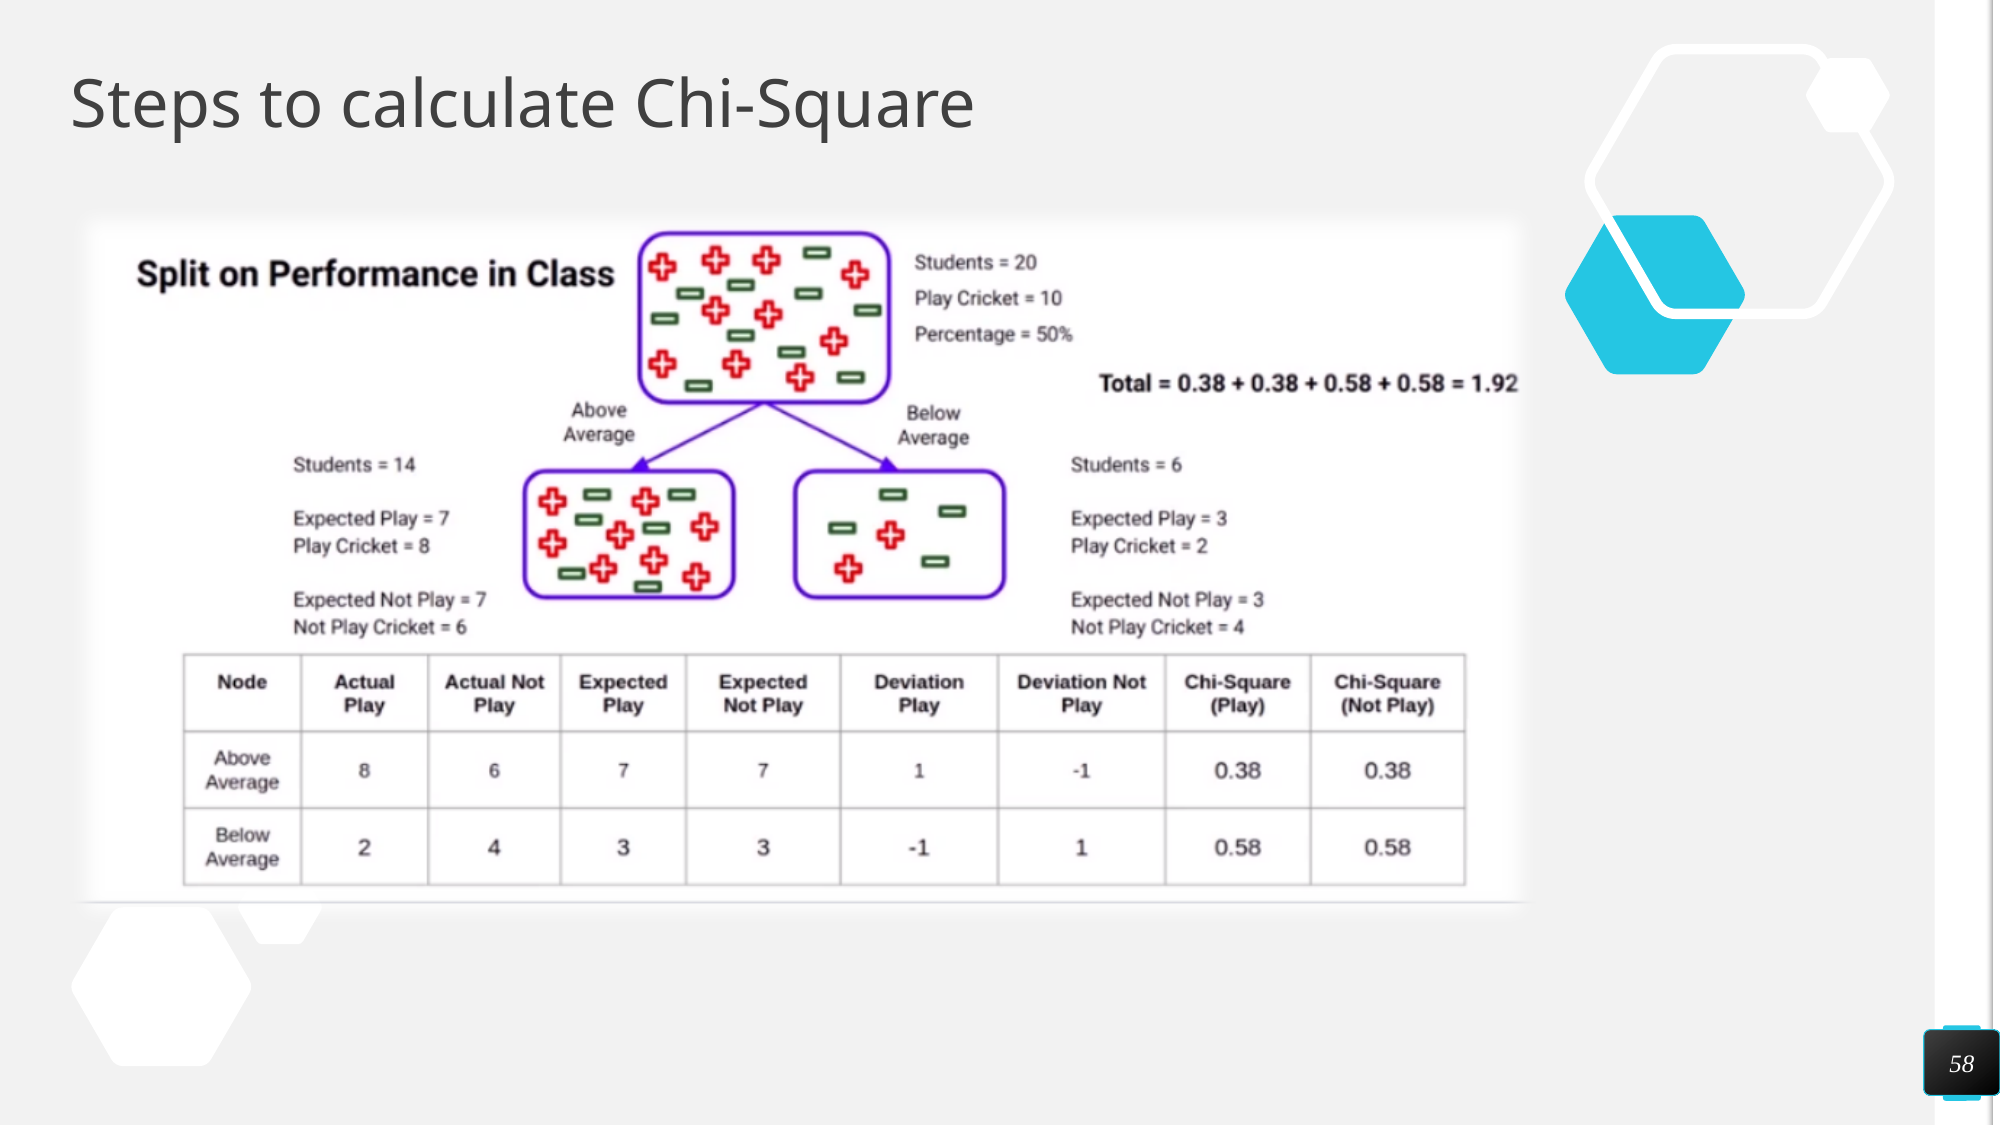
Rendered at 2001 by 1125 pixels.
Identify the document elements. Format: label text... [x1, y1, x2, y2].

title Steps to calculate Chi-Square [70, 70, 1930, 142]
slide_number 58 [1923, 1029, 2000, 1096]
picture [70, 204, 1536, 924]
